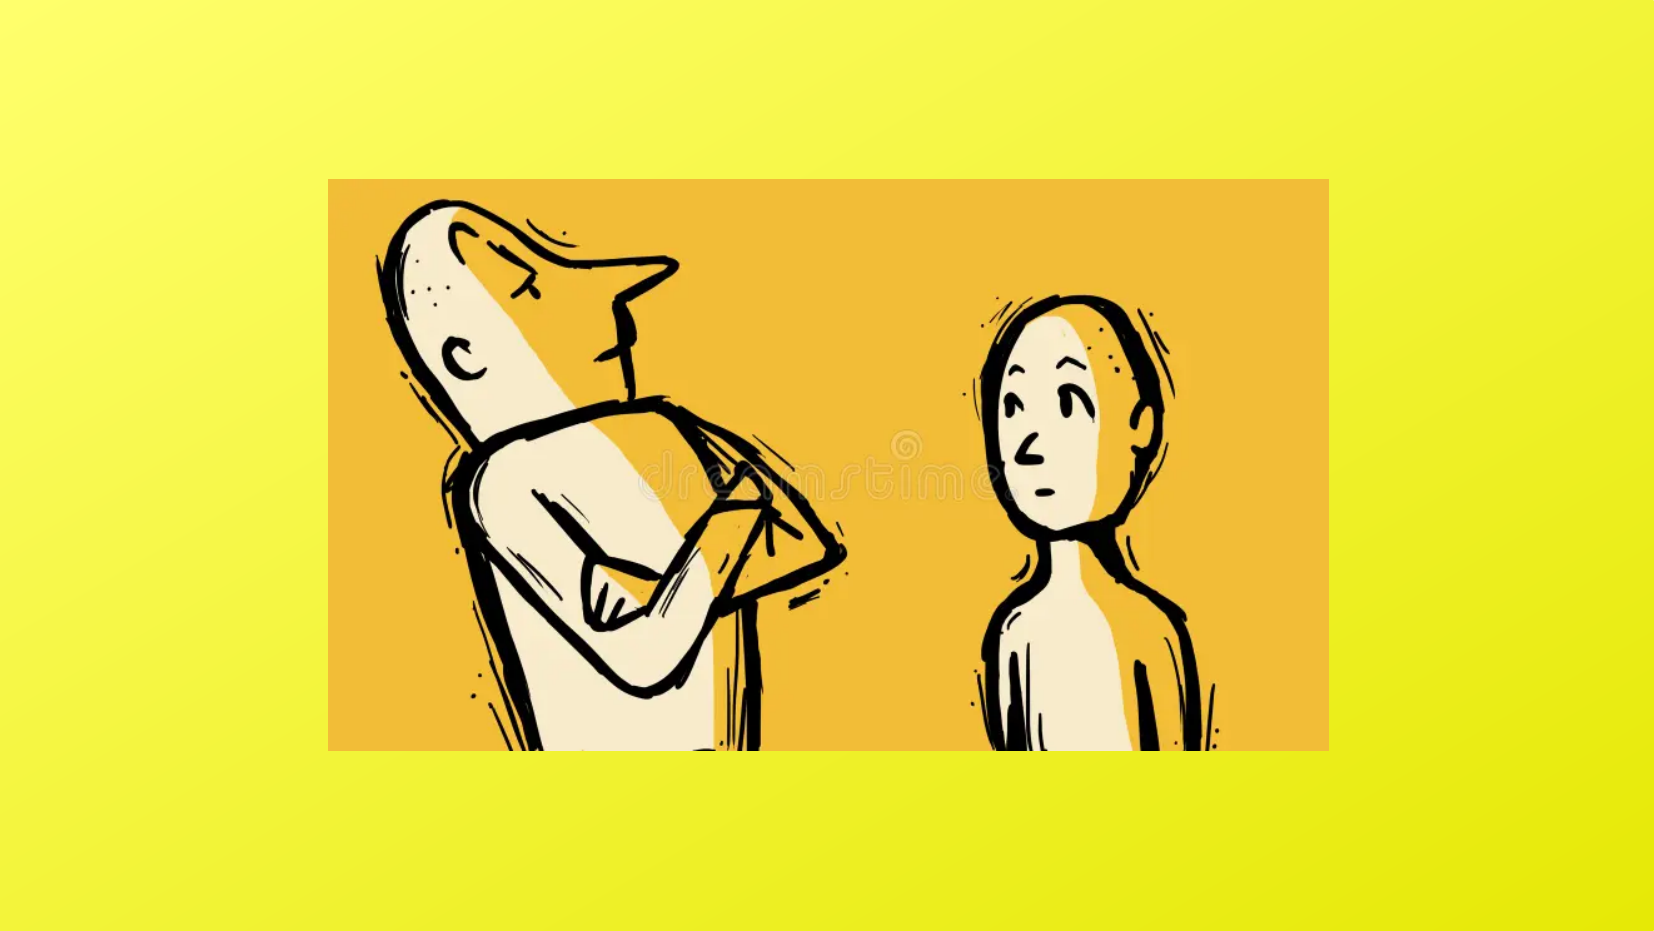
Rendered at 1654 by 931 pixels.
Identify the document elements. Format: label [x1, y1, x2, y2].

picture [328, 179, 1329, 751]
